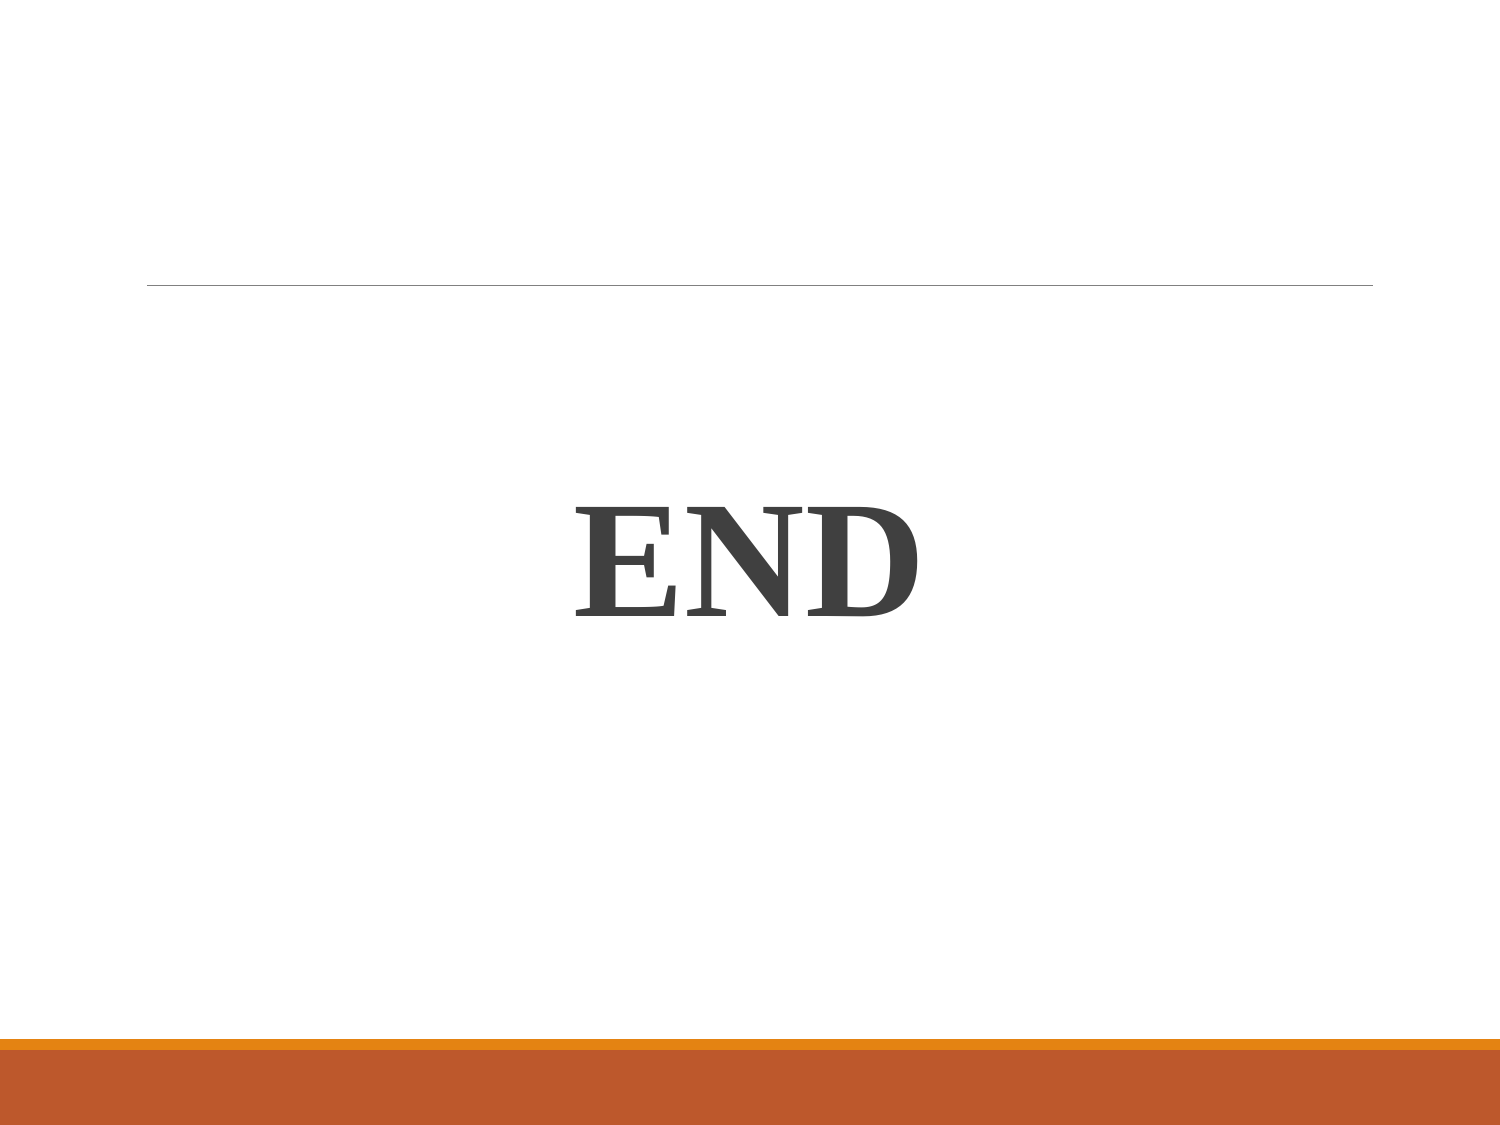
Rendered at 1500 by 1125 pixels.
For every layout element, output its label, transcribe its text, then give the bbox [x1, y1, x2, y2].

list END [75, 125, 1425, 1005]
